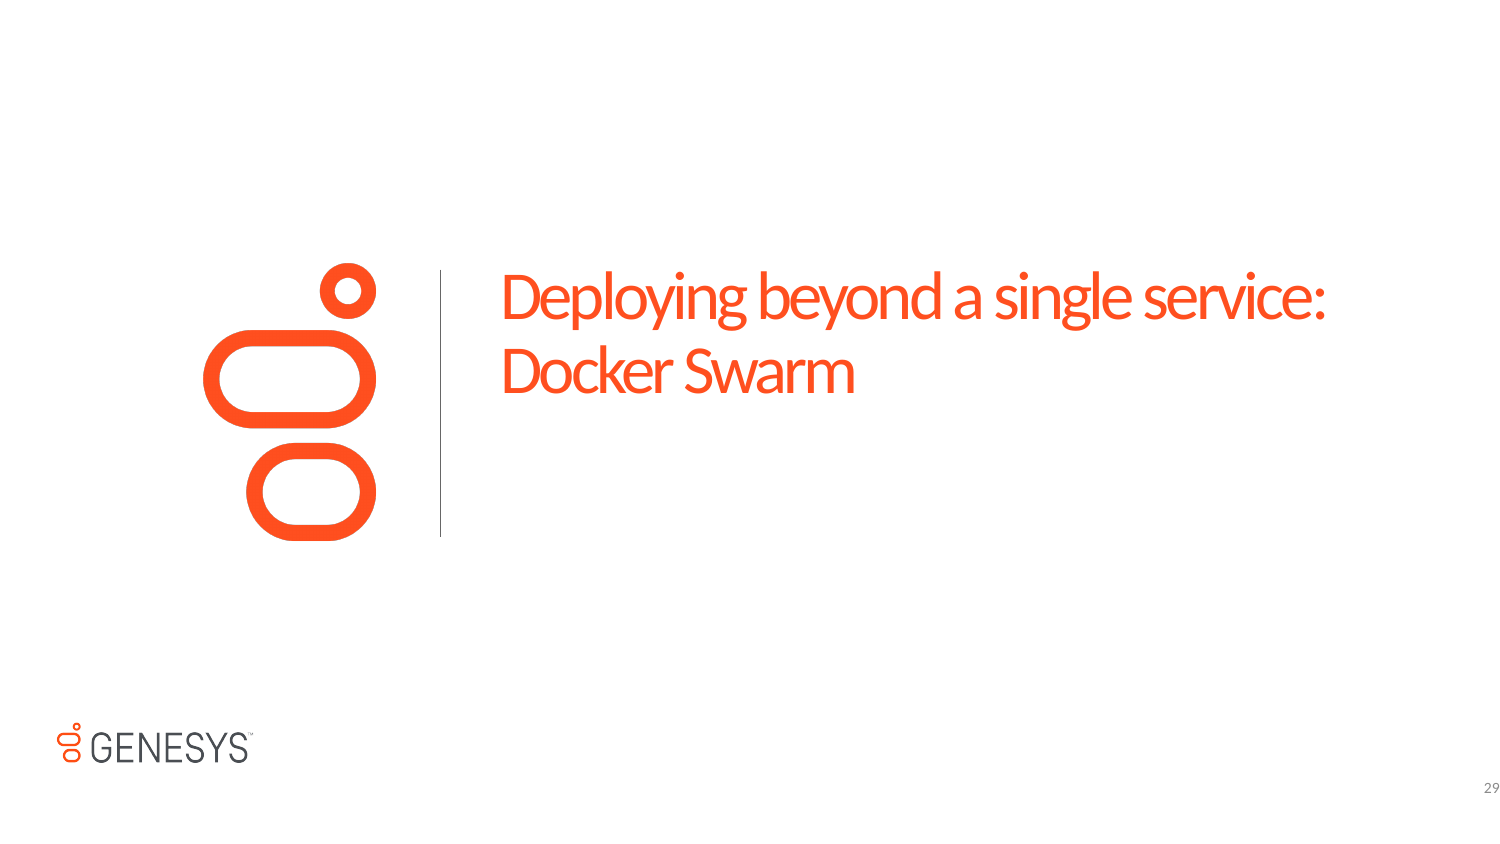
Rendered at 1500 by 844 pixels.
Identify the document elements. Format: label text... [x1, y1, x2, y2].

picture [15, 681, 298, 805]
title Deploying beyond a single service: Docker Swarm [500, 260, 1344, 411]
slide_number 29 [1186, 764, 1500, 810]
picture [175, 235, 404, 569]
